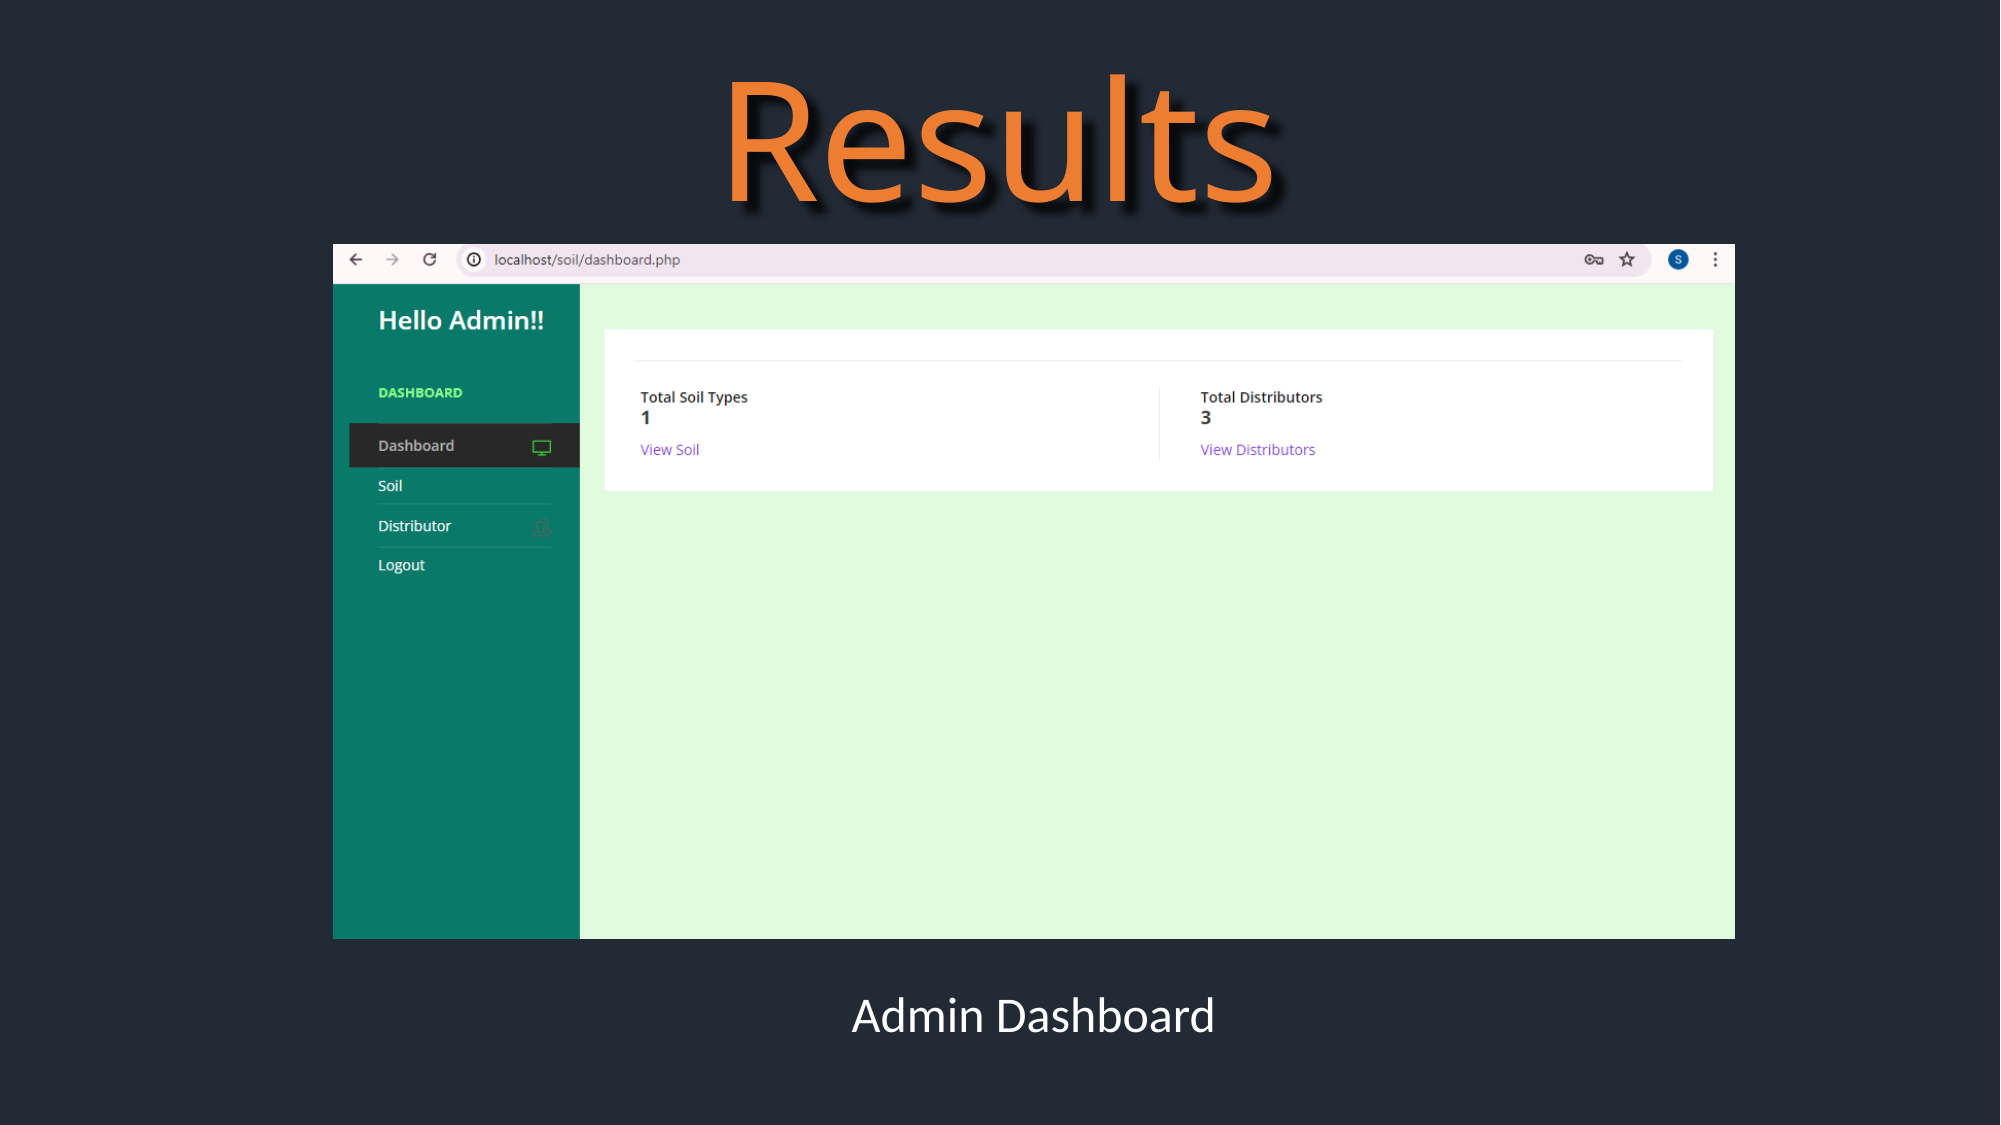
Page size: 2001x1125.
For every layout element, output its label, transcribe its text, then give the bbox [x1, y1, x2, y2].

text_box Admin Dashboard [836, 974, 1231, 1050]
picture [332, 243, 1735, 939]
text_box Results [31, 27, 1965, 243]
